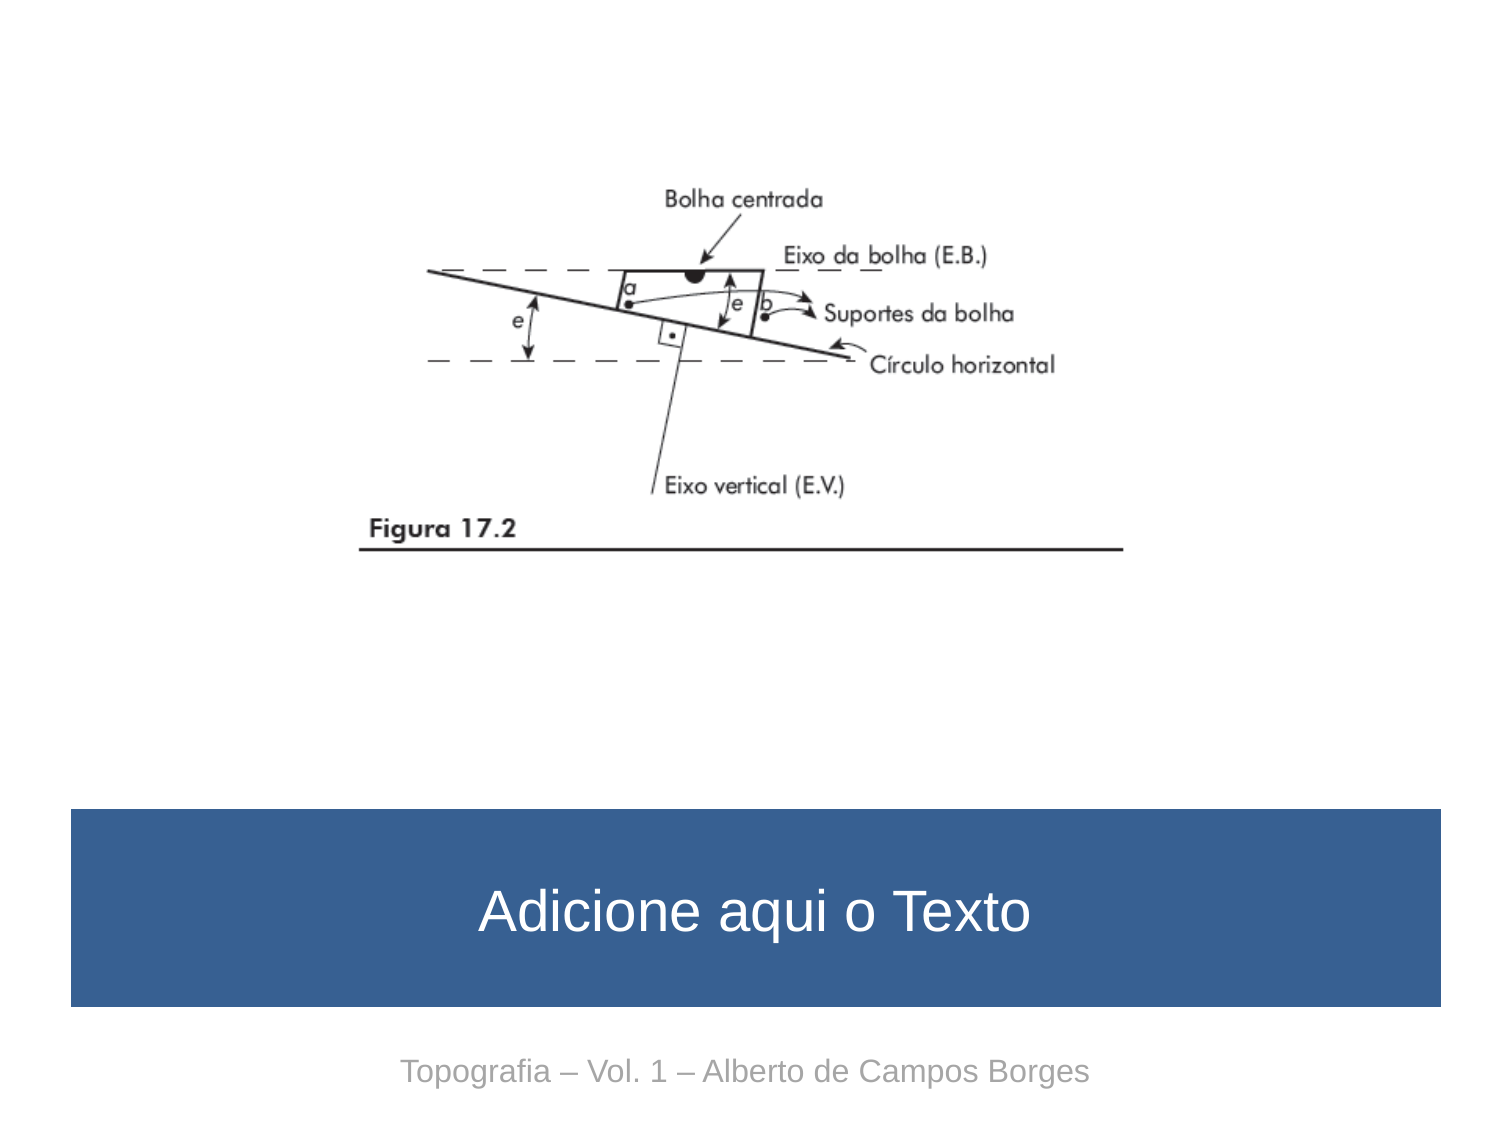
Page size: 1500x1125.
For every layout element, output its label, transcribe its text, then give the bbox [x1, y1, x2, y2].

text_box Adicione aqui o Texto [70, 808, 1442, 1008]
picture [353, 168, 1147, 565]
footer Topografia – Vol. 1 – Alberto de Campos Borges [0, 1042, 1500, 1103]
